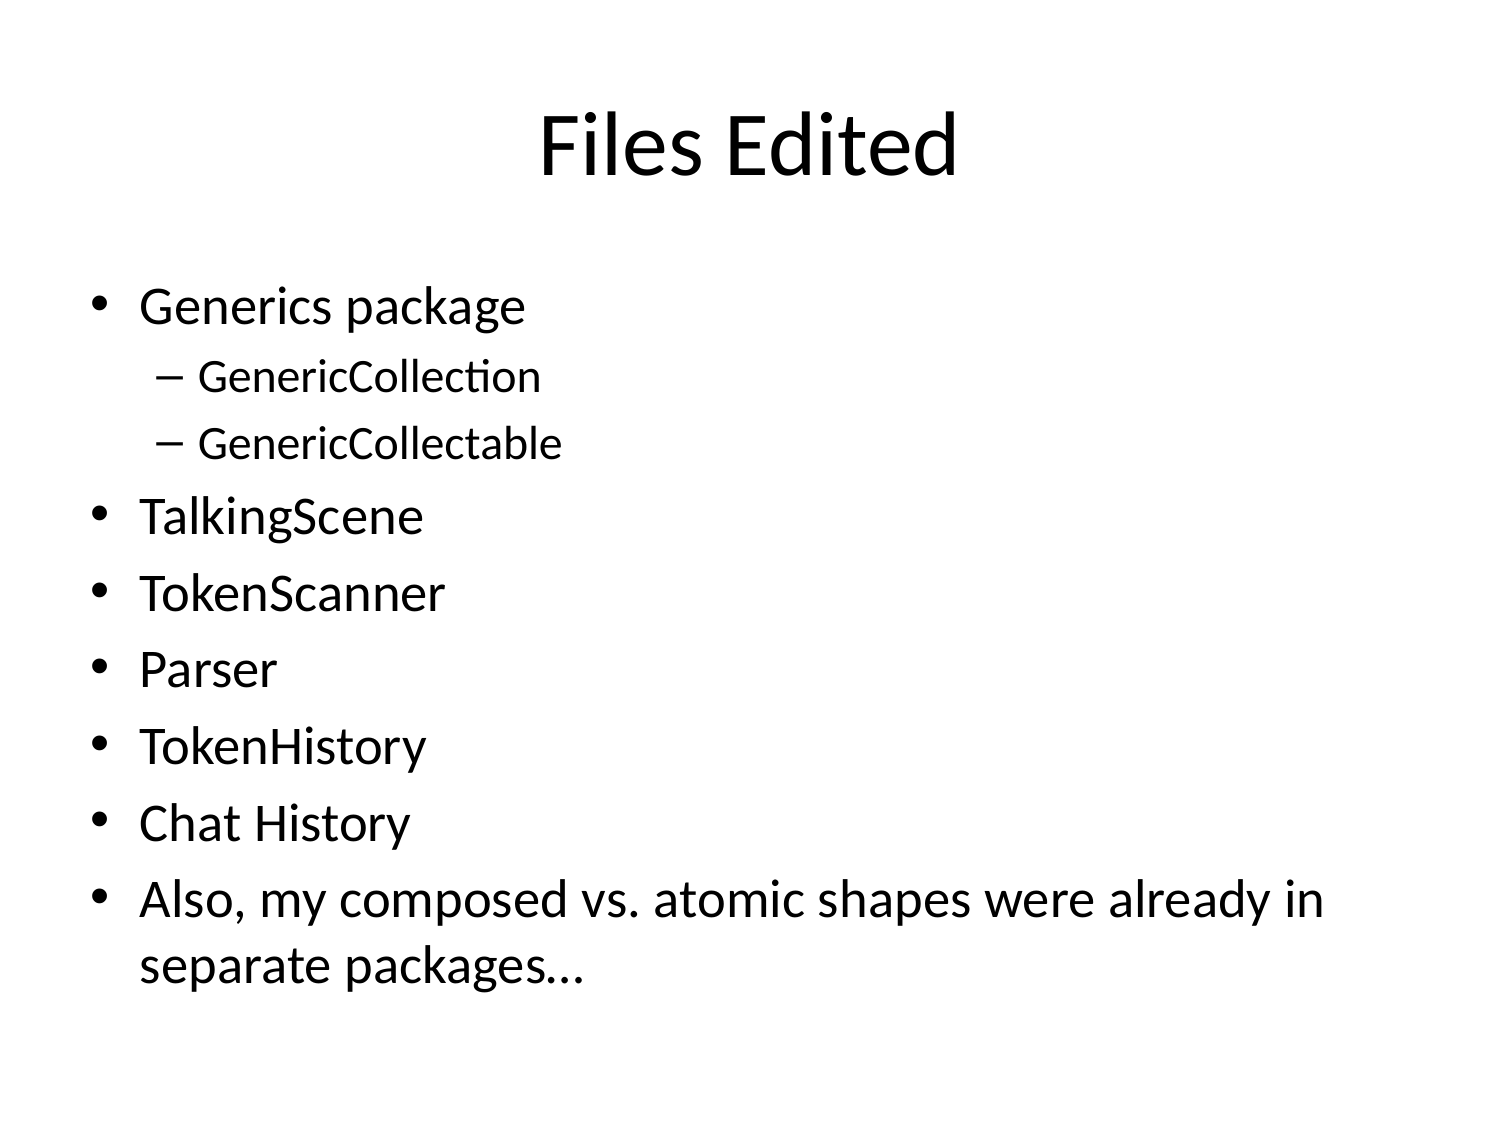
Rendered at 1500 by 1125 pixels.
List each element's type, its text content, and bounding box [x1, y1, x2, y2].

list Generics package GenericCollection GenericCollectable TalkingScene TokenScanner Parser TokenHistory Chat History Also, my composed vs. atomic shapes were already in separate packages… [75, 262, 1425, 1005]
title Files Edited [75, 45, 1425, 233]
